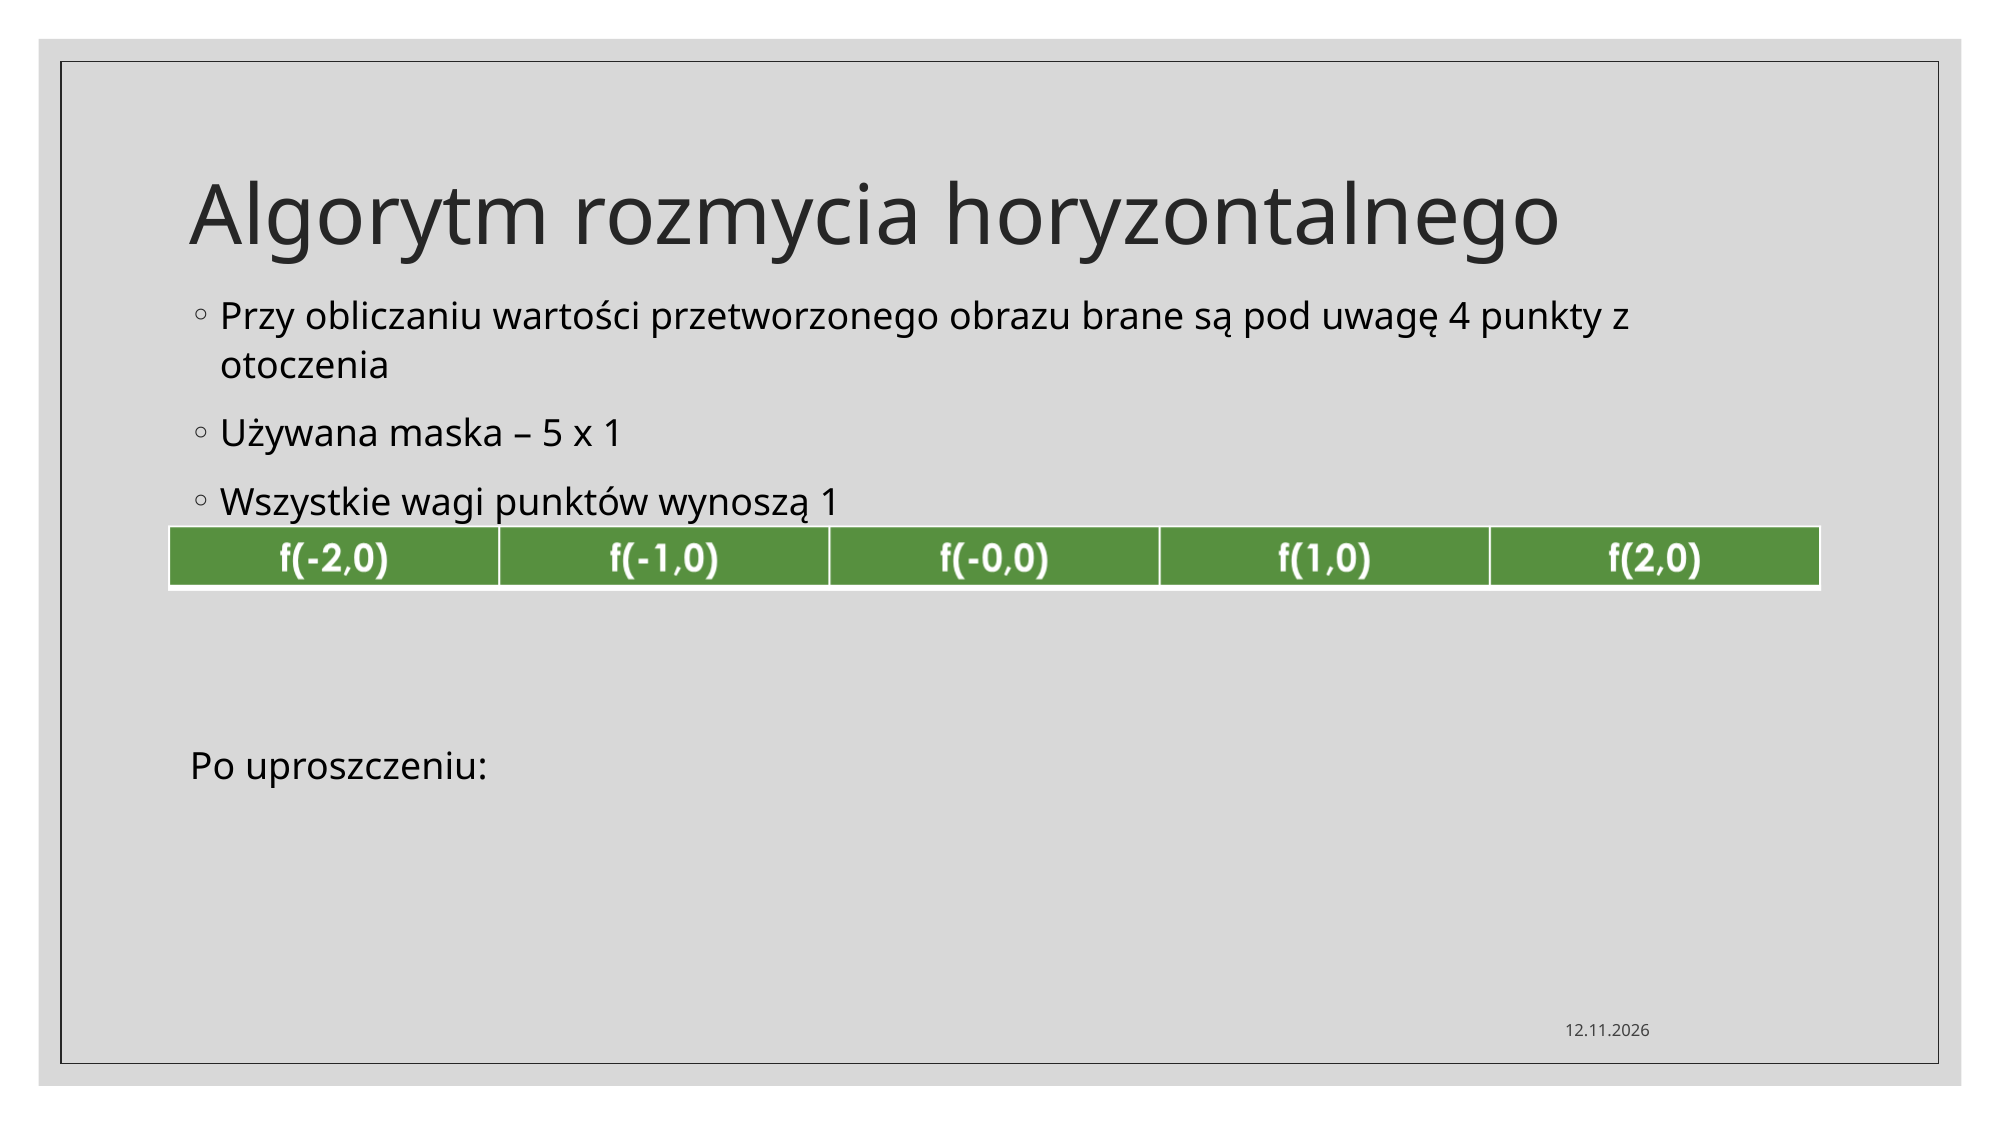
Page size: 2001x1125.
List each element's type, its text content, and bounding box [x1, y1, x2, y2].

picture [167, 521, 1825, 603]
title Algorytm rozmycia horyzontalnego [174, 105, 1825, 331]
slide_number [1190, 990, 1665, 1050]
